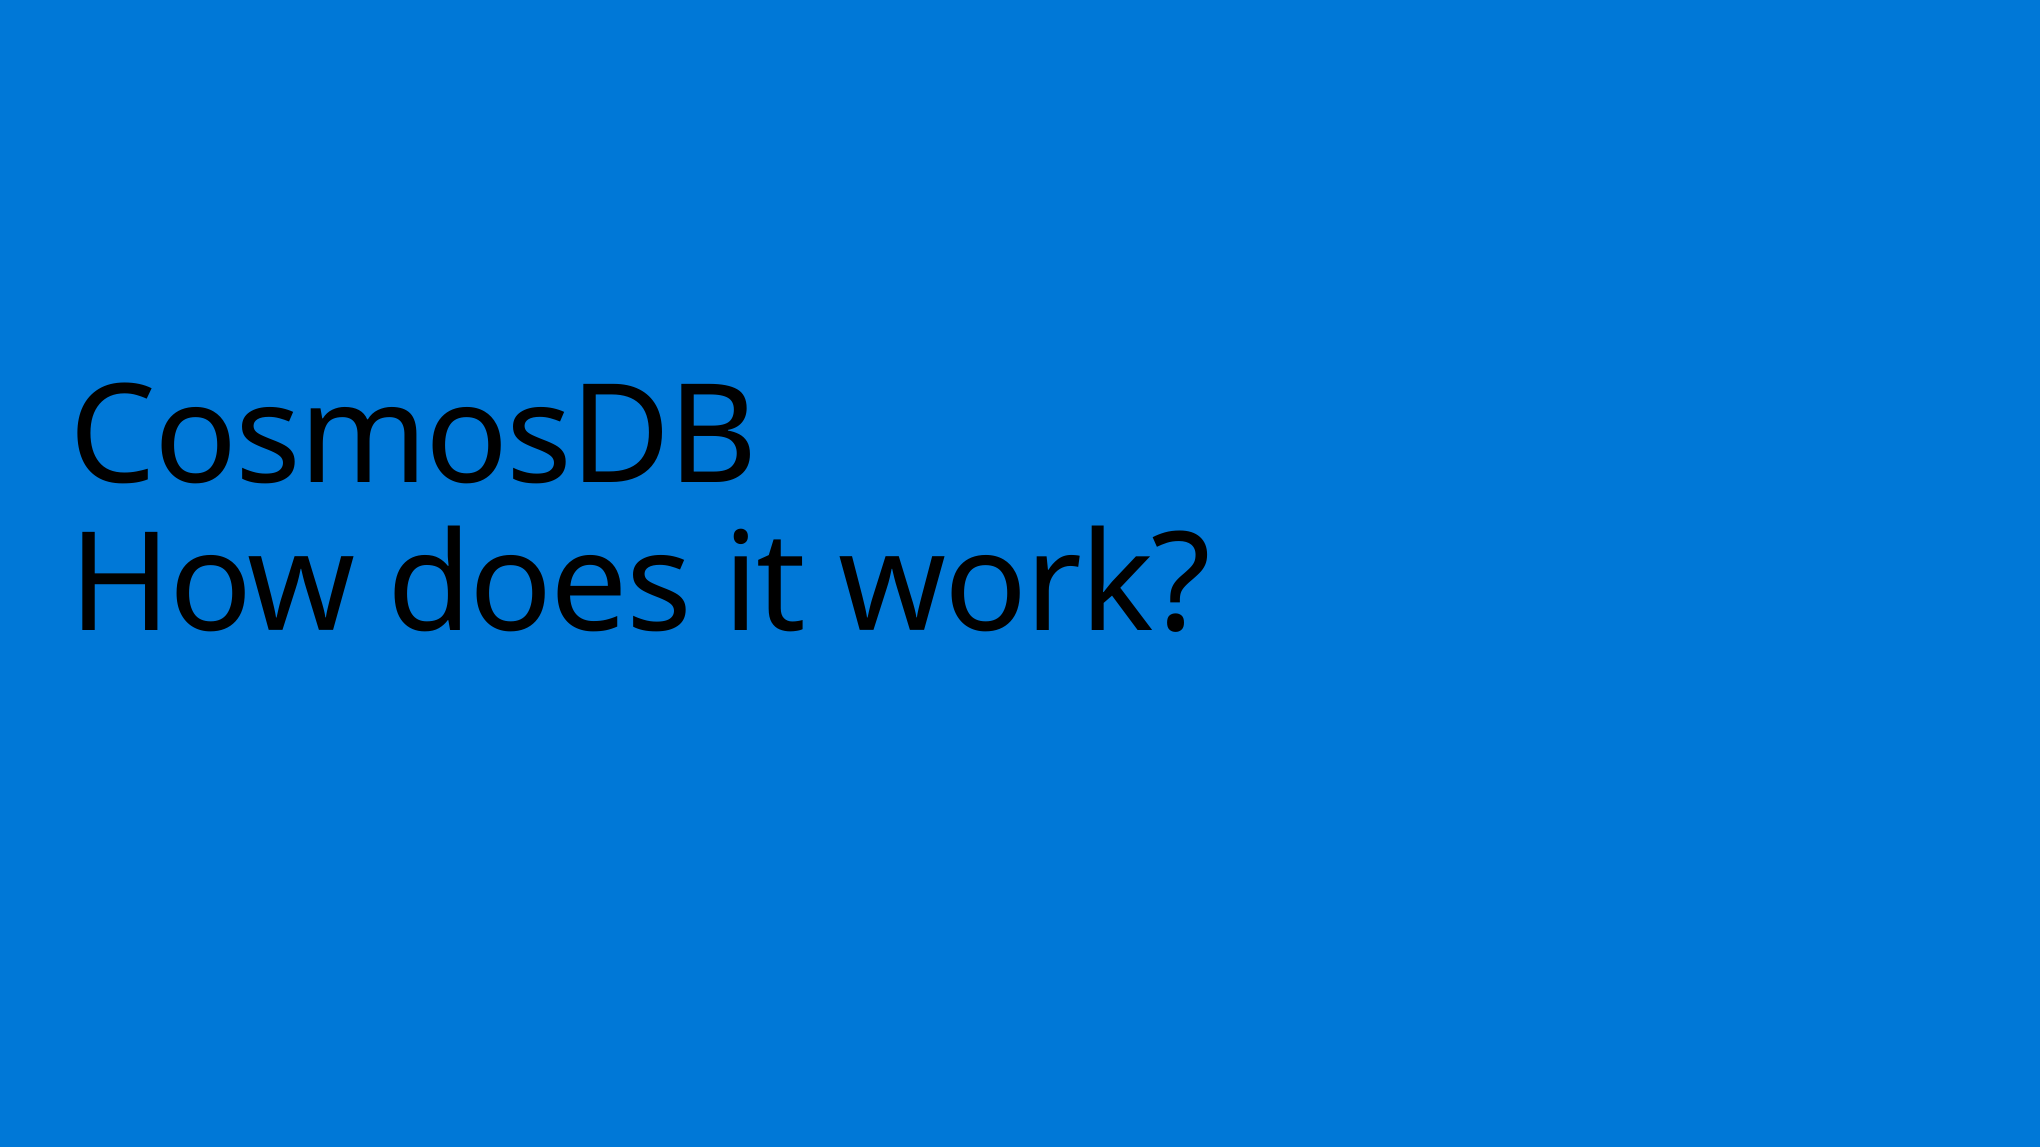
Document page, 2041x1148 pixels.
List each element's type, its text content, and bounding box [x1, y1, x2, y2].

title CosmosDB How does it work? [45, 348, 1696, 679]
